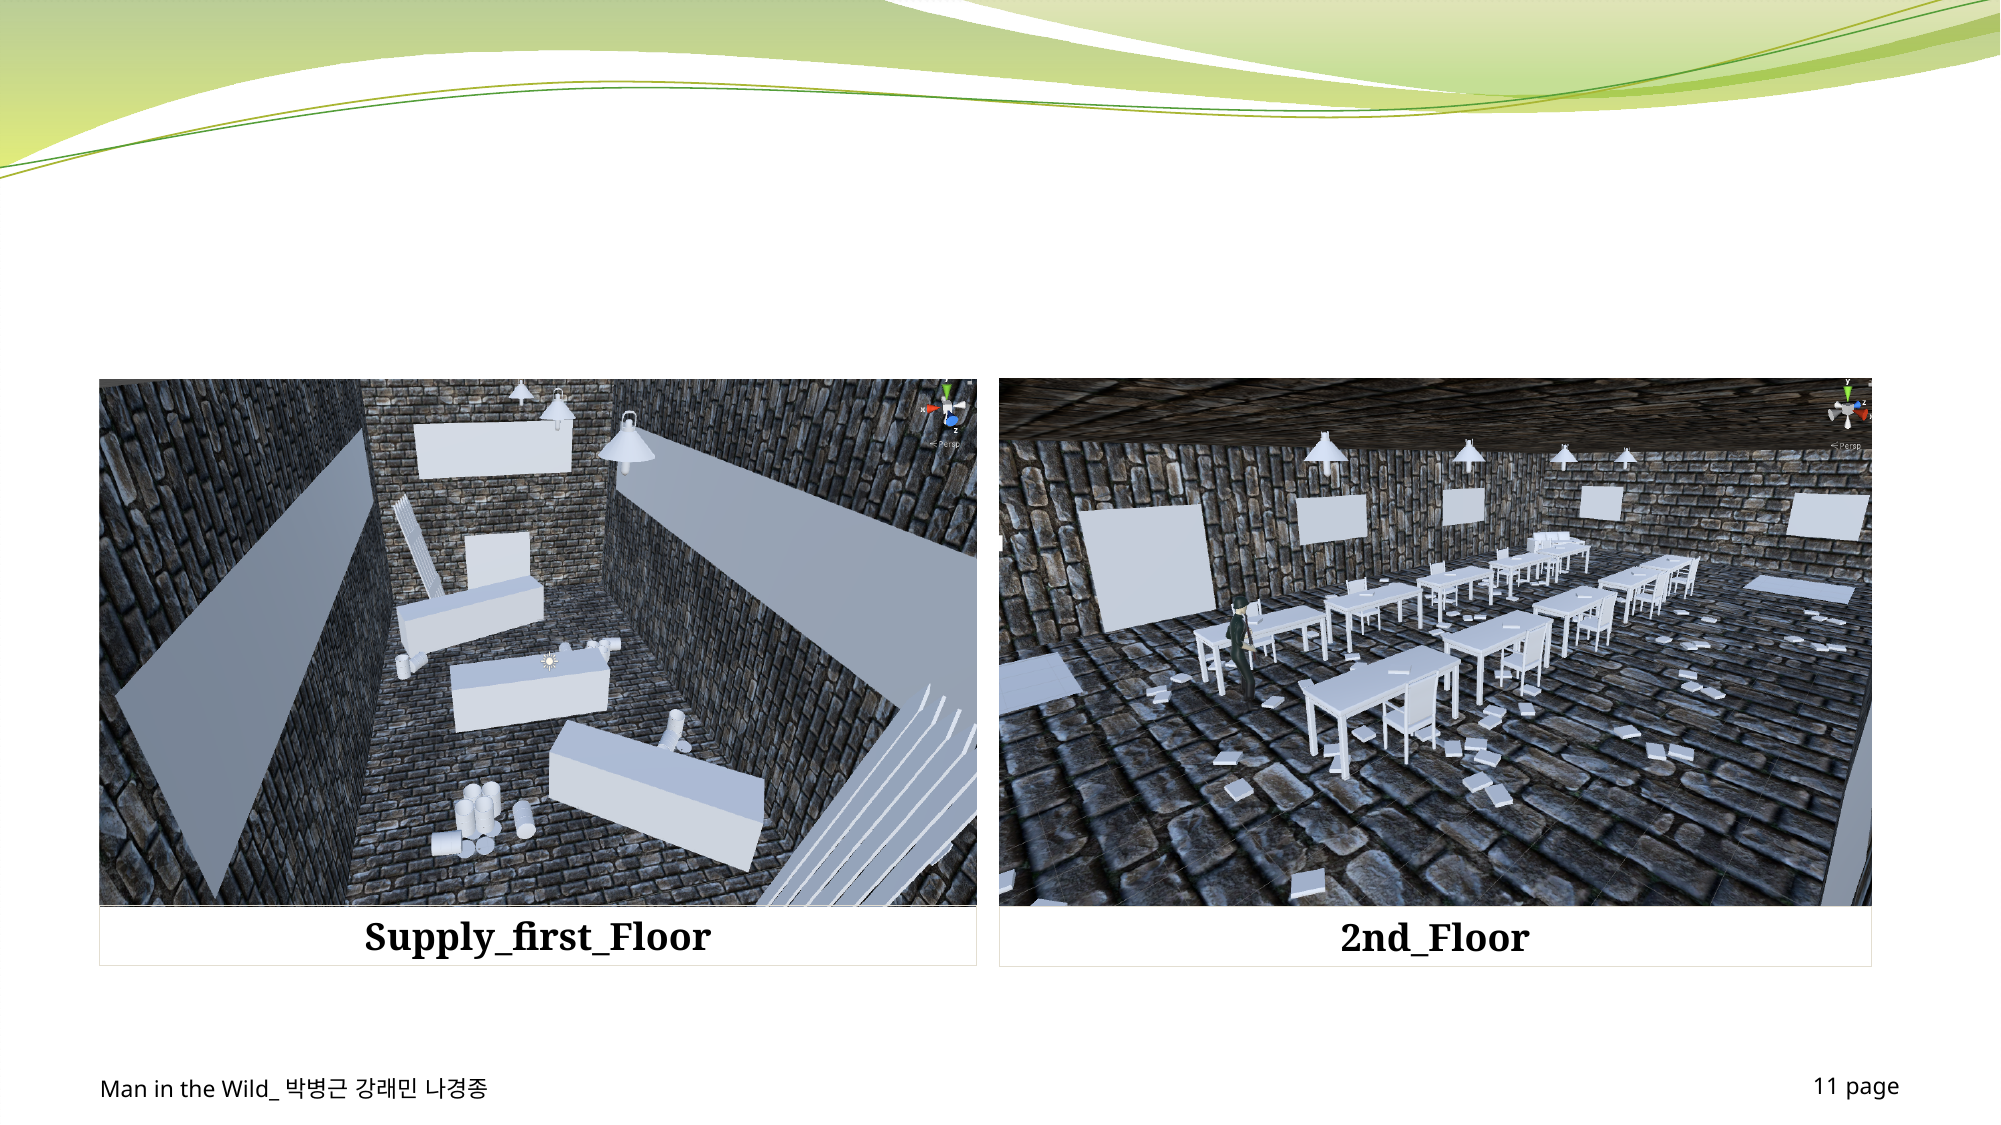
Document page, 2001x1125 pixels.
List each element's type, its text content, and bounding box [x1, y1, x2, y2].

footer Man in the Wild_박병근 강래민 나경종 [99, 1042, 834, 1103]
text_box Supply_first_Floor [99, 907, 977, 966]
text_box 2nd_Floor [999, 907, 1872, 967]
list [99, 379, 977, 907]
picture [999, 378, 1872, 907]
slide_number 11 page [1733, 1042, 1900, 1103]
